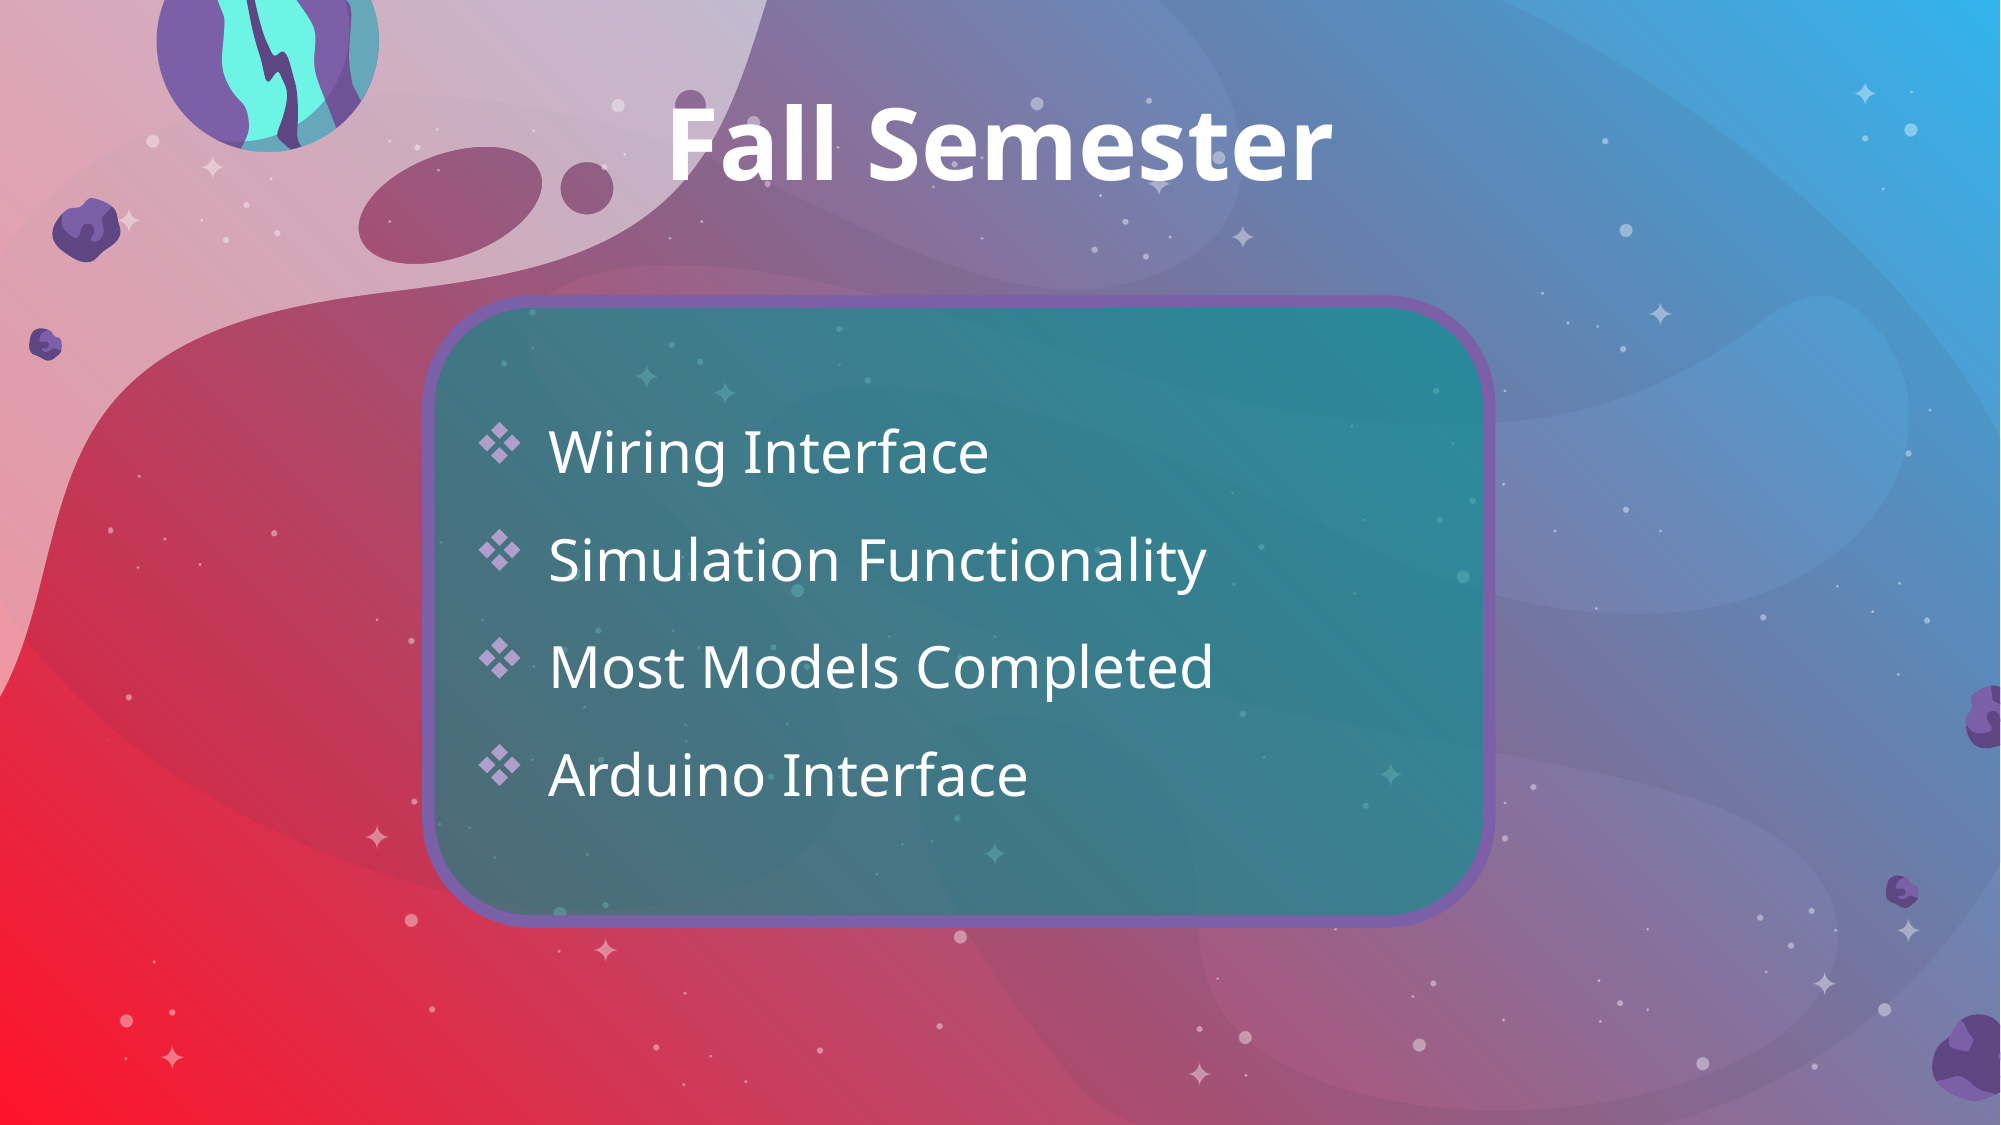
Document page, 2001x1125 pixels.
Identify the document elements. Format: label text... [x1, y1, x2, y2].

text_box Fall Semester [658, 44, 1342, 237]
picture [359, 147, 542, 264]
picture [561, 163, 613, 214]
picture [0, 0, 2000, 1125]
text_box Wiring Interface Simulation Functionality Most Models Completed Arduino Interface [426, 299, 1492, 924]
